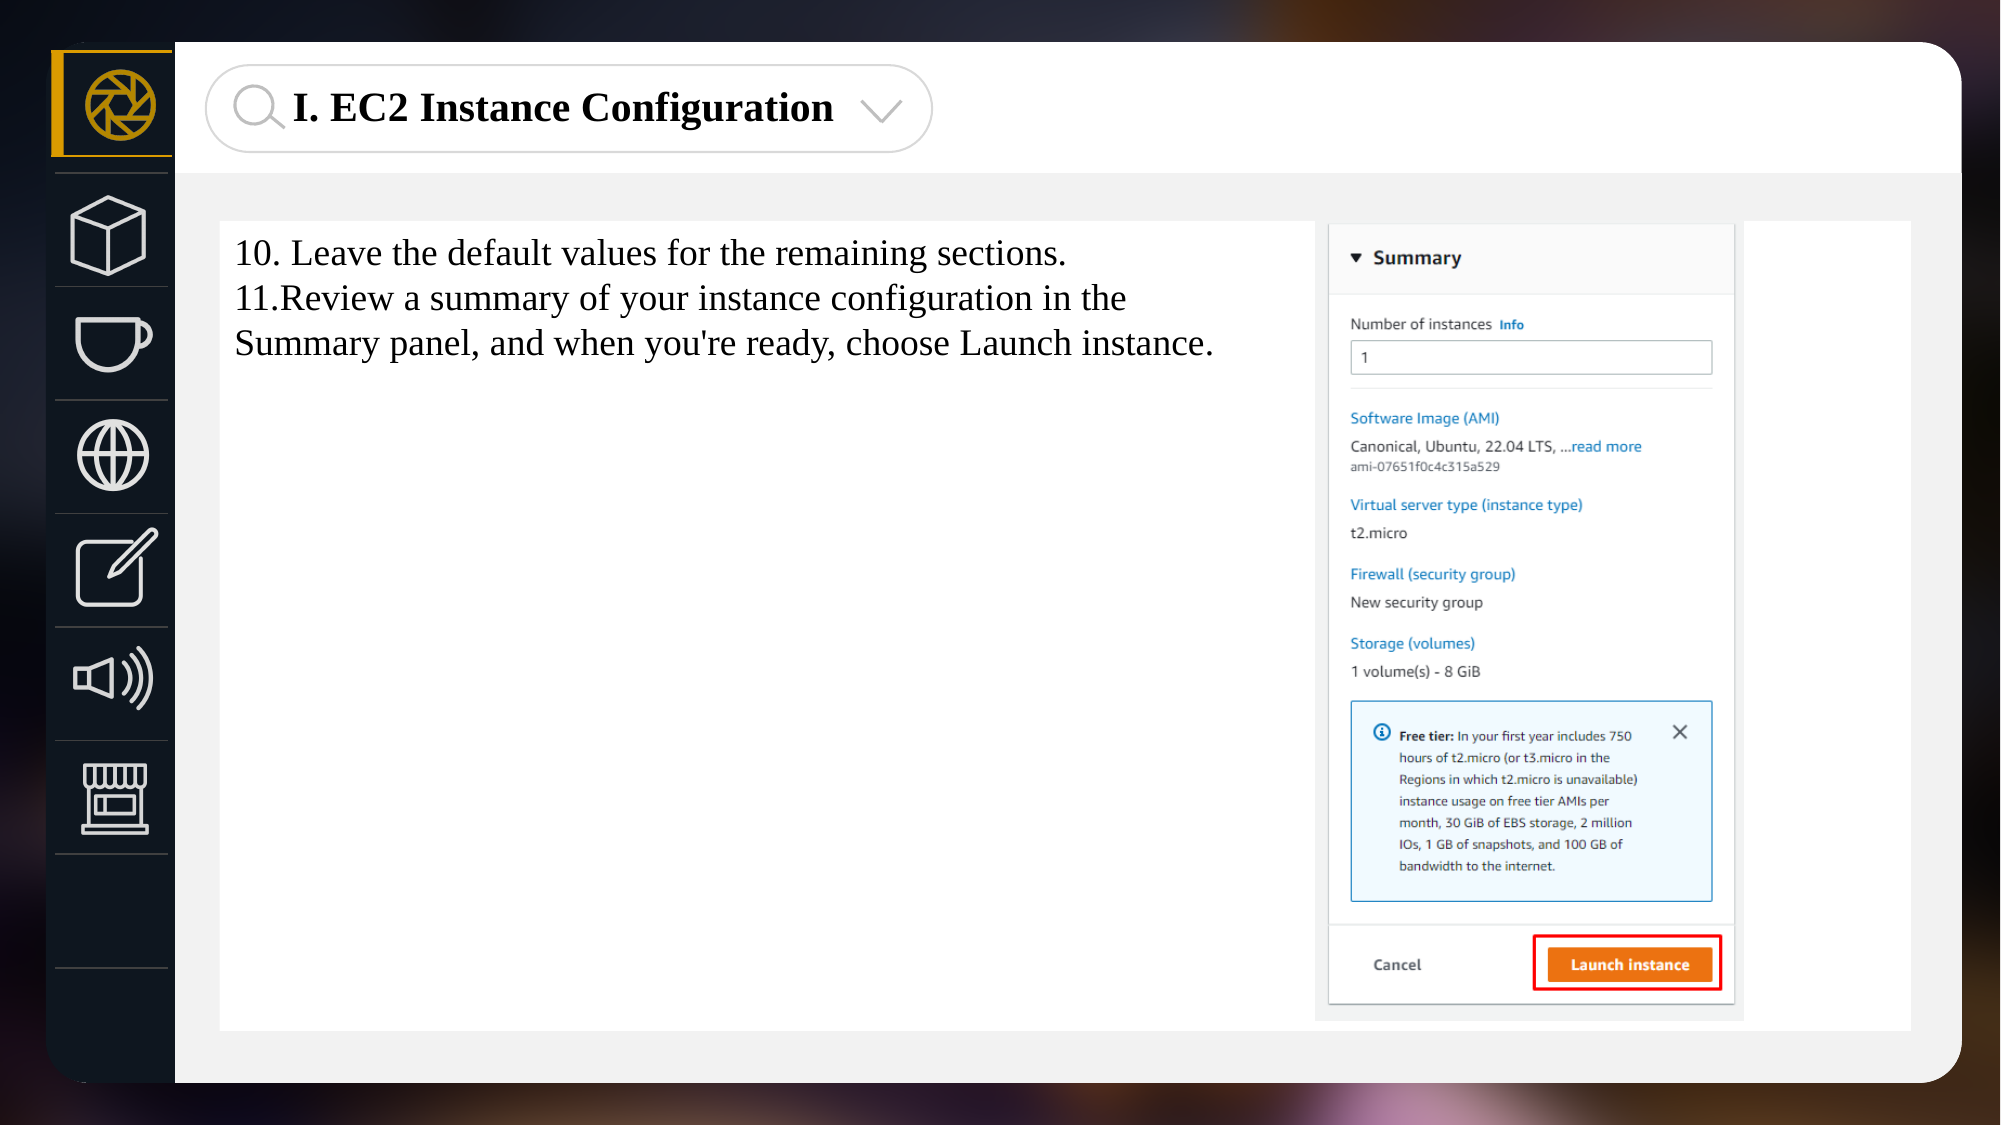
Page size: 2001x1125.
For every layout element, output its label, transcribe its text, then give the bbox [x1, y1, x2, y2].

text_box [51, 40, 185, 170]
text_box AWS [219, 220, 1912, 1032]
picture [0, 0, 2001, 1125]
text_box 10. Leave the default values for the remaining sections. 11.Review a summary of your instance configuration in the Summary panel, and when you're ready, choose Launch instance. [219, 220, 1239, 371]
text_box I. EC2 Instance Configuration [277, 72, 881, 137]
